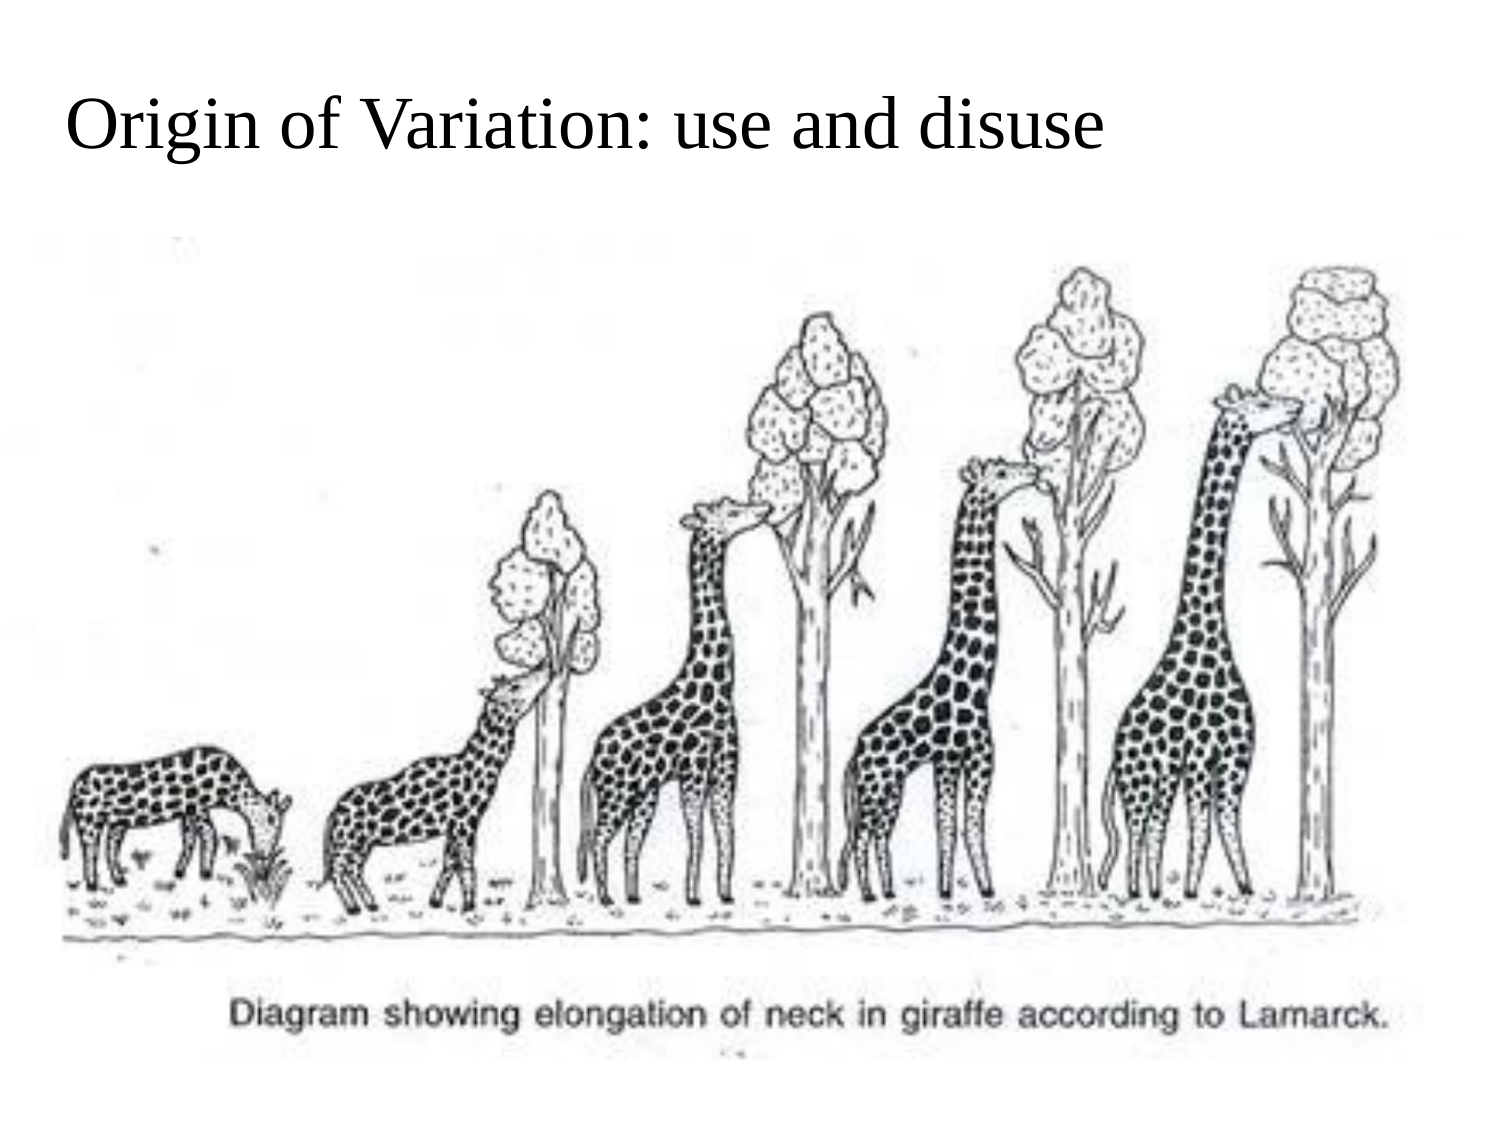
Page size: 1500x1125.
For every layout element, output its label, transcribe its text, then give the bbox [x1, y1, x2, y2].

picture [2, 237, 1500, 1098]
text_box Origin of Variation: use and disuse [50, 25, 1500, 213]
